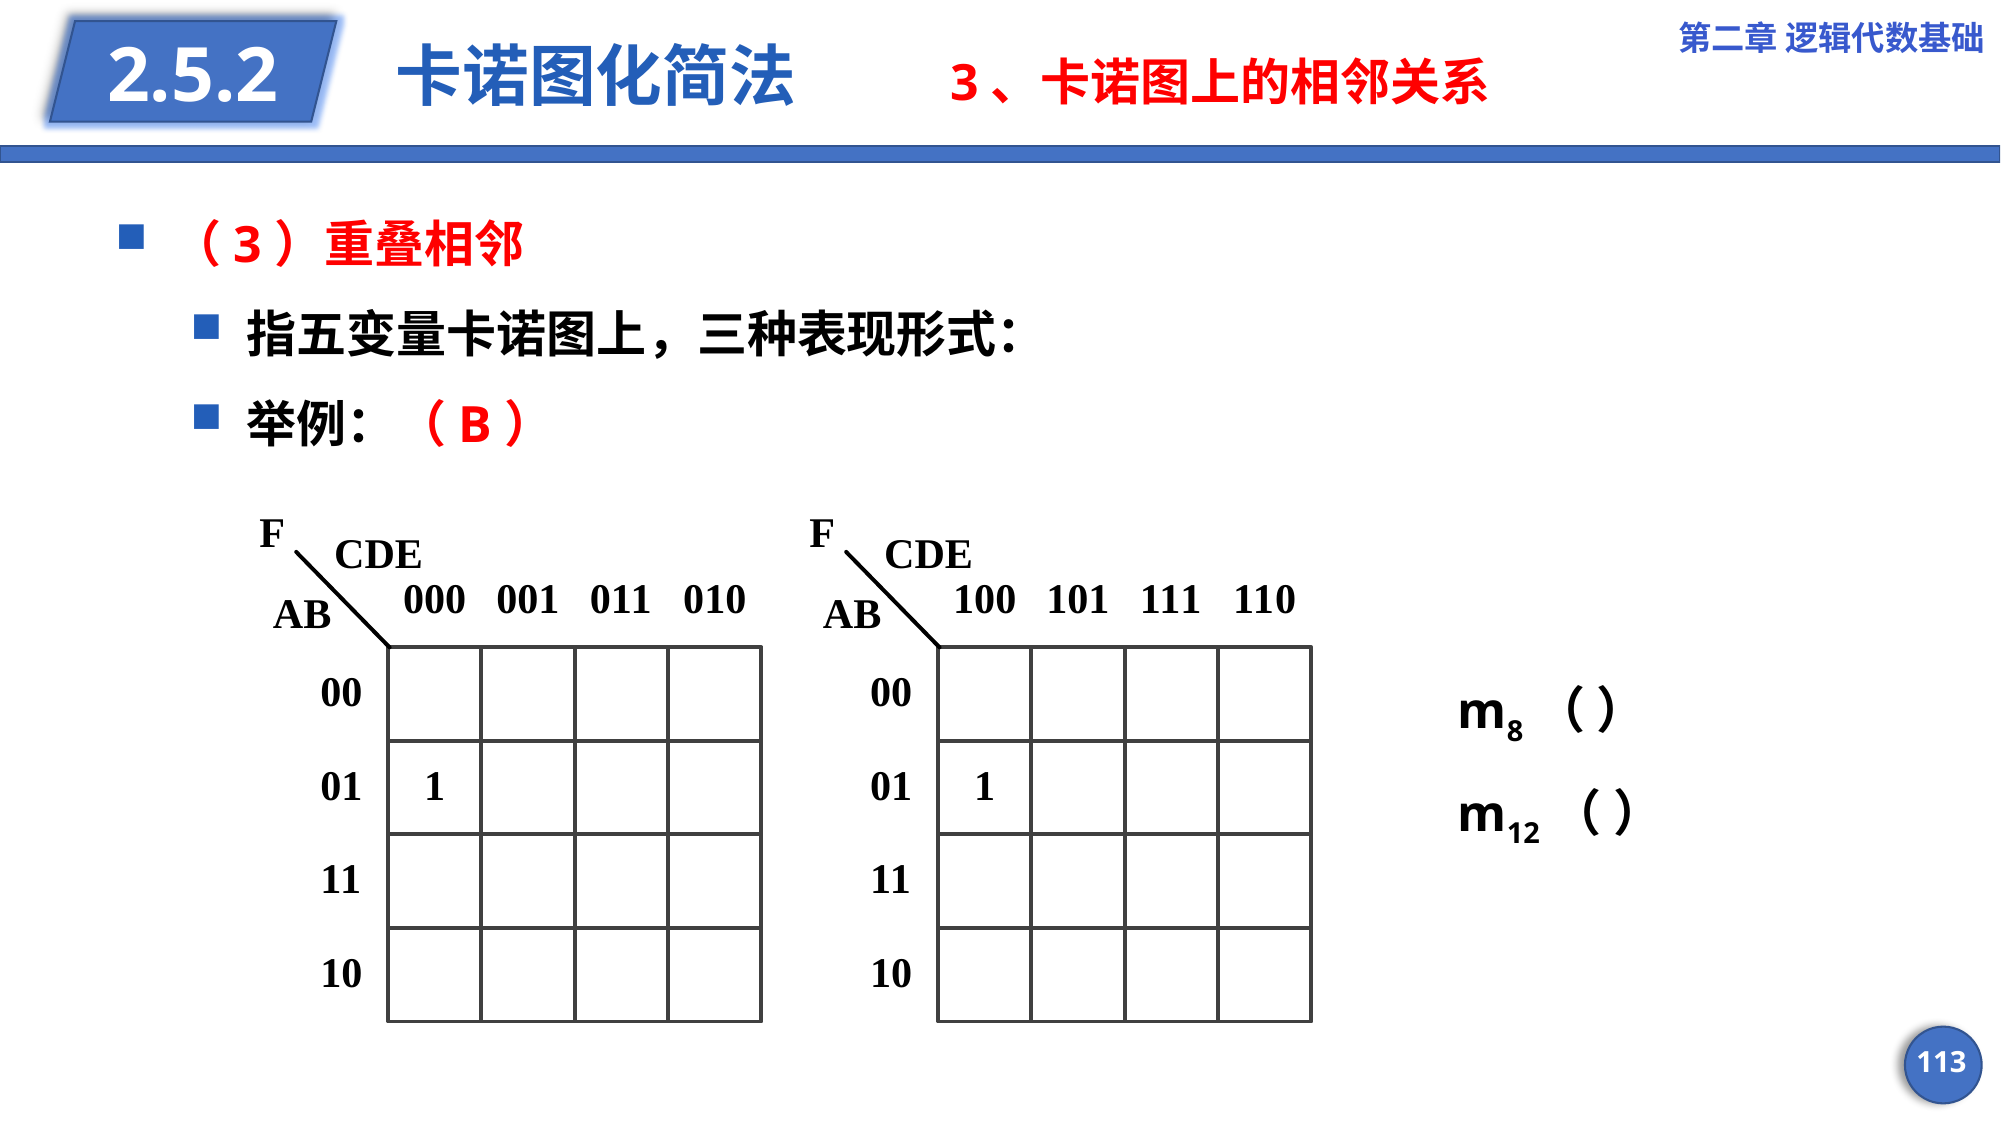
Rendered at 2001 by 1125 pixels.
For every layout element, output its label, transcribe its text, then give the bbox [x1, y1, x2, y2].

text_box 2.5.2 [48, 20, 338, 123]
slide_number 113 [1895, 1033, 1989, 1094]
text_box （3）重叠相邻 指五变量卡诺图上，三种表现形式： 举例：（B） [100, 175, 1480, 461]
picture [222, 476, 1386, 1050]
footer 第二章 逻辑代数基础 [1659, 0, 2000, 83]
title 卡诺图化简法 3、卡诺图上的相邻关系 [380, 16, 1549, 137]
